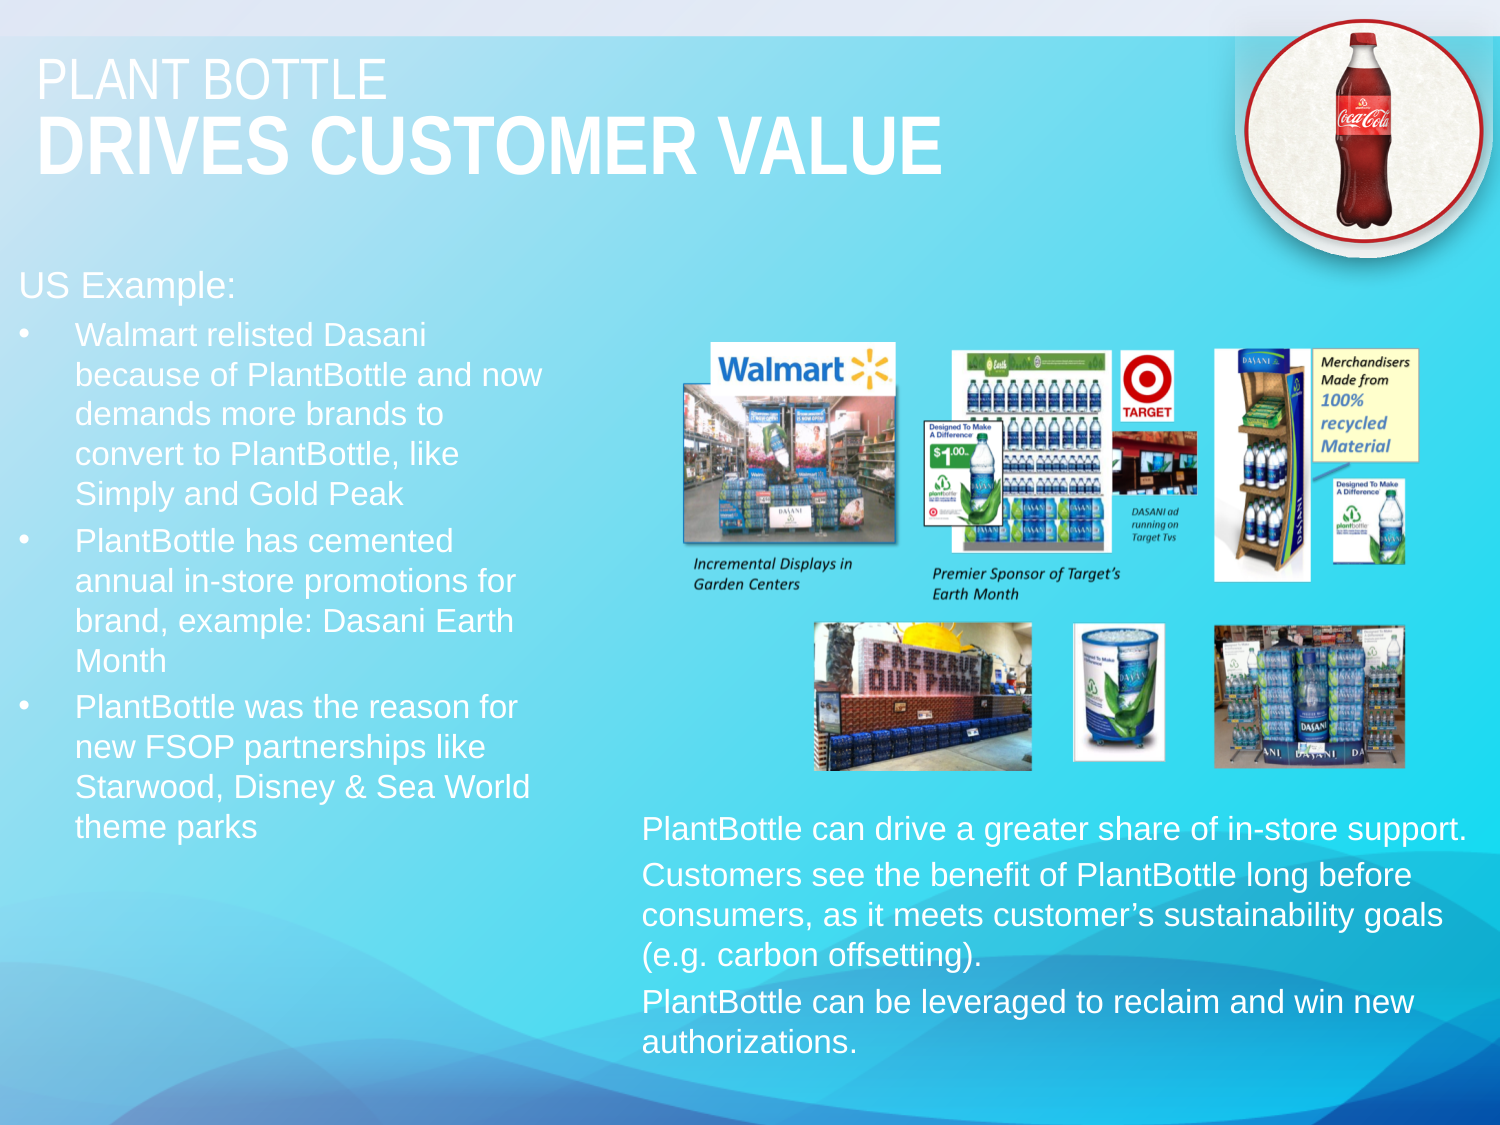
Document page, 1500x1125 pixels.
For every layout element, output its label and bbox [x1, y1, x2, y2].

text_box [0, 0, 1500, 1125]
picture [680, 341, 1429, 771]
picture [1237, 11, 1491, 251]
